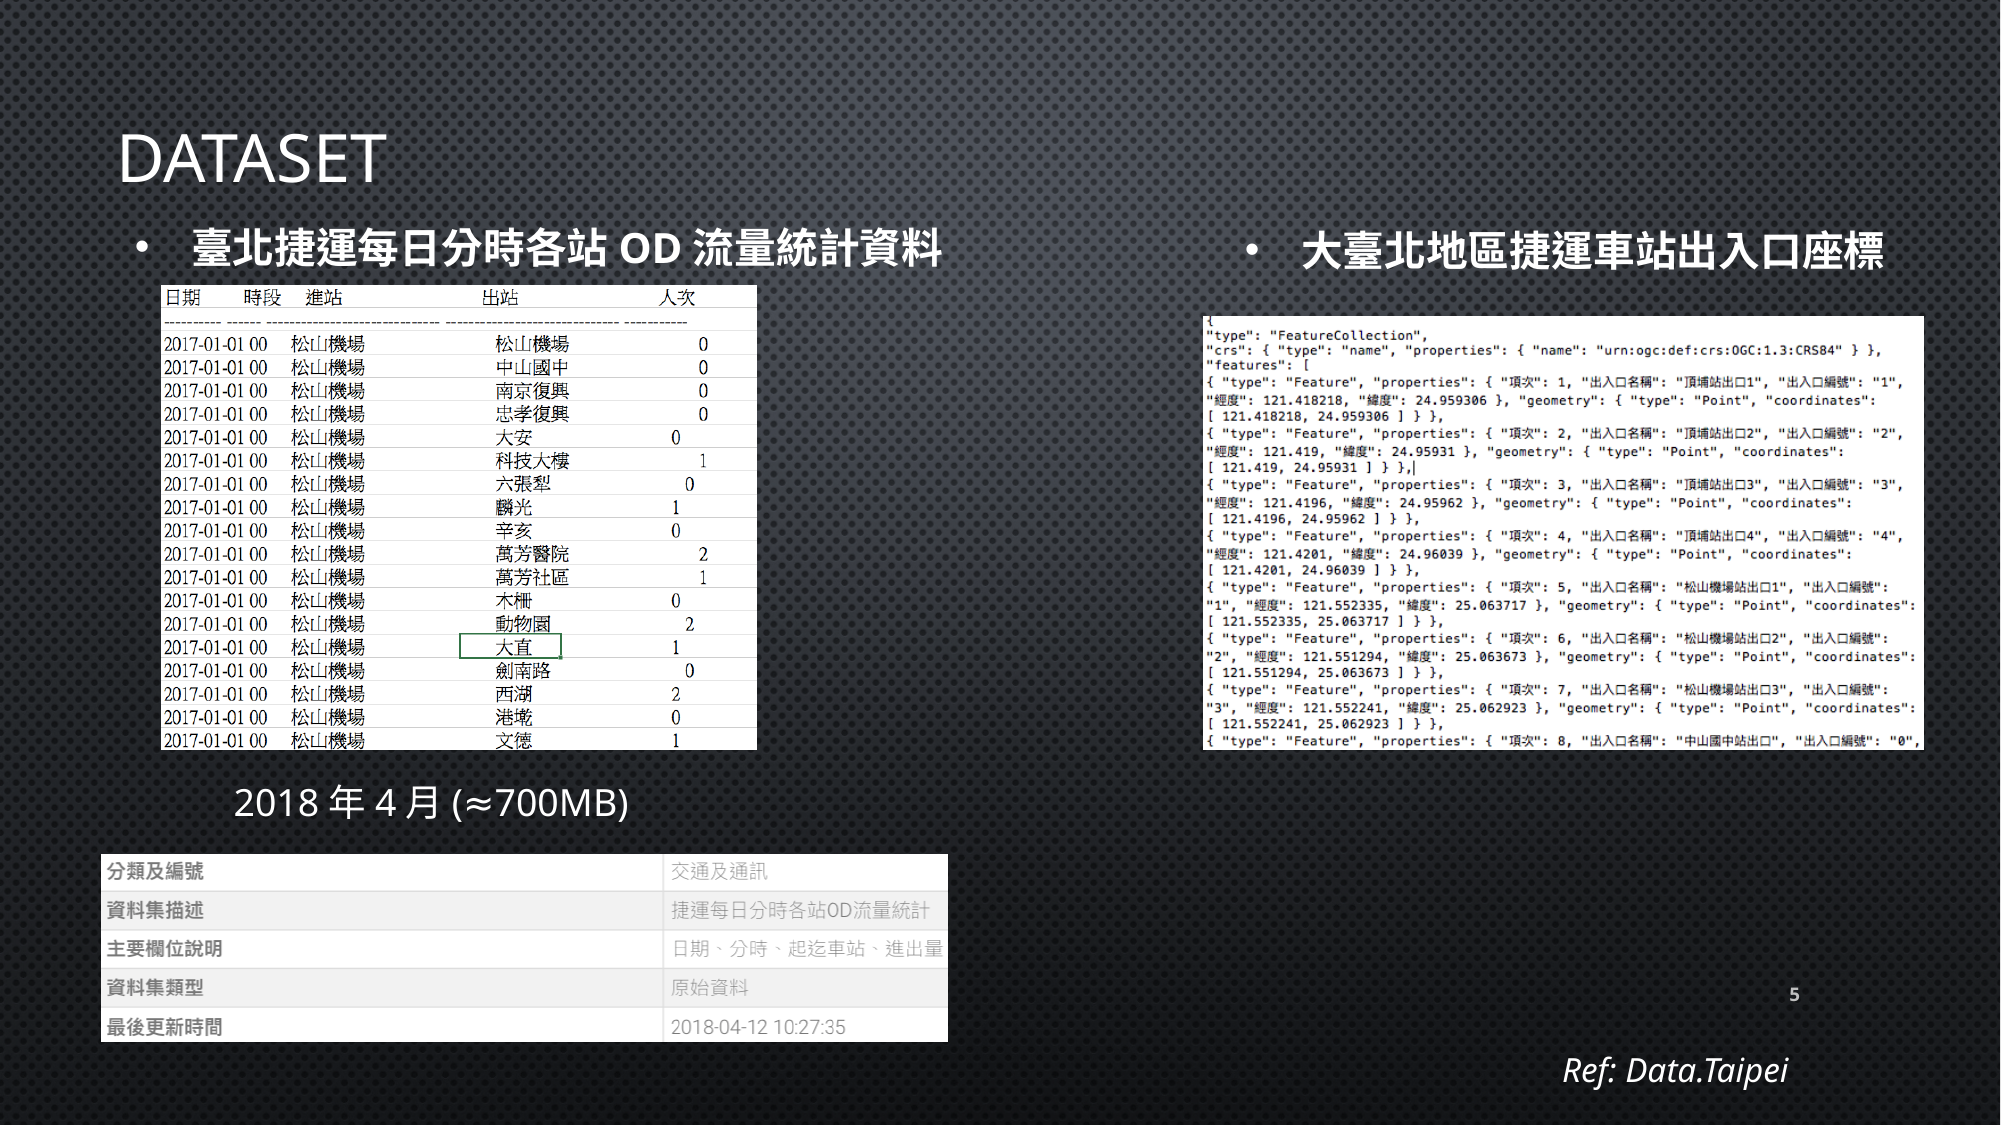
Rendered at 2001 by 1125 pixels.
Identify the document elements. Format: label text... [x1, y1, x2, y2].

picture [160, 285, 757, 751]
picture [100, 854, 948, 1043]
title Dataset [101, 0, 1727, 313]
text_box 大臺北地區捷運車站出入口座標 [1230, 216, 2000, 282]
picture [1202, 316, 1925, 751]
text_box Ref: Data.Taipei [1547, 1041, 1804, 1097]
slide_number 5 [1724, 965, 1816, 1025]
text_box 2018年4月(≈700MB) [218, 771, 644, 832]
text_box 臺北捷運每日分時各站OD流量統計資料 [120, 214, 1451, 279]
